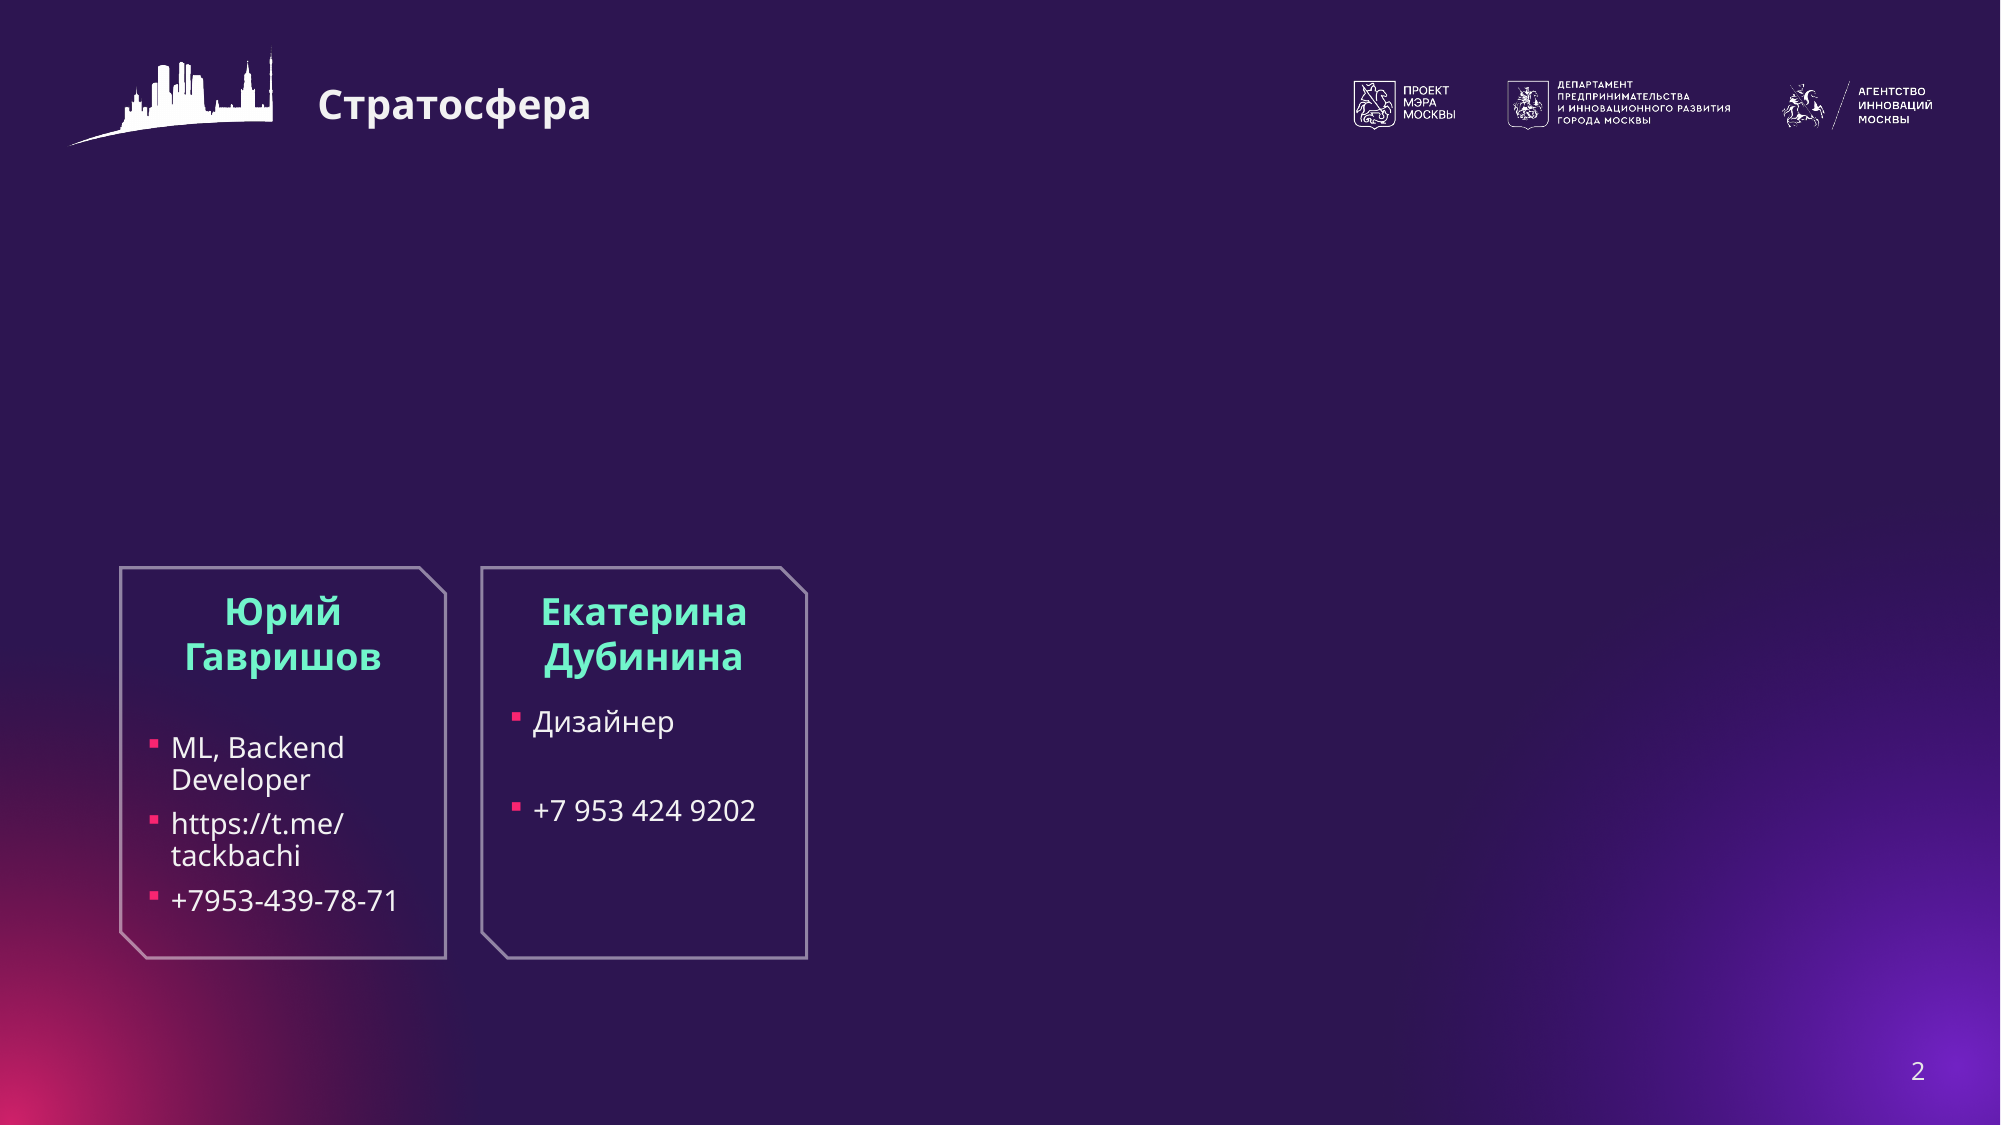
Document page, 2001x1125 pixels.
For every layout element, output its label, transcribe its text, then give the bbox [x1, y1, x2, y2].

list Дизайнер +7 953 424 9202 [494, 699, 797, 959]
title Стратосфера [302, 73, 1921, 136]
slide_number 2 [1872, 1042, 1964, 1103]
picture [0, 0, 2001, 1125]
text_box Юрий Гавришов [119, 566, 447, 960]
list ML, Backend Developer https://t.me/tackbachi +7953-439-78-71 [132, 726, 435, 928]
text_box Екатерина Дубинина [480, 566, 808, 960]
